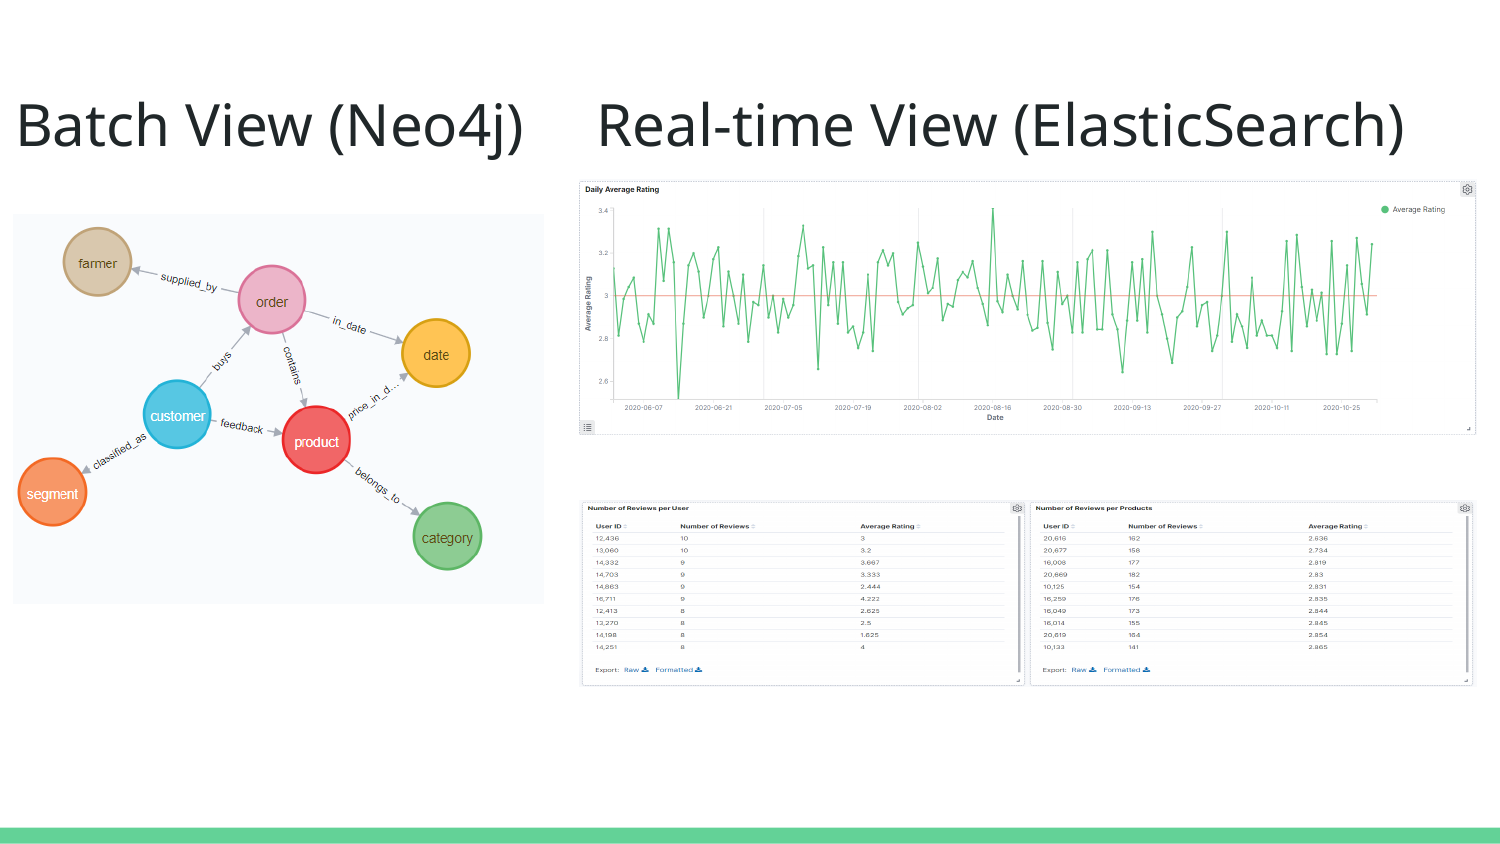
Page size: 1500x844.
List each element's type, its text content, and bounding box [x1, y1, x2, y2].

picture [13, 214, 544, 605]
title Real-time View (ElasticSearch) [868, 72, 1449, 167]
picture [579, 499, 1477, 688]
title Batch View (Neo4j) [0, 72, 868, 167]
picture [579, 179, 1477, 435]
